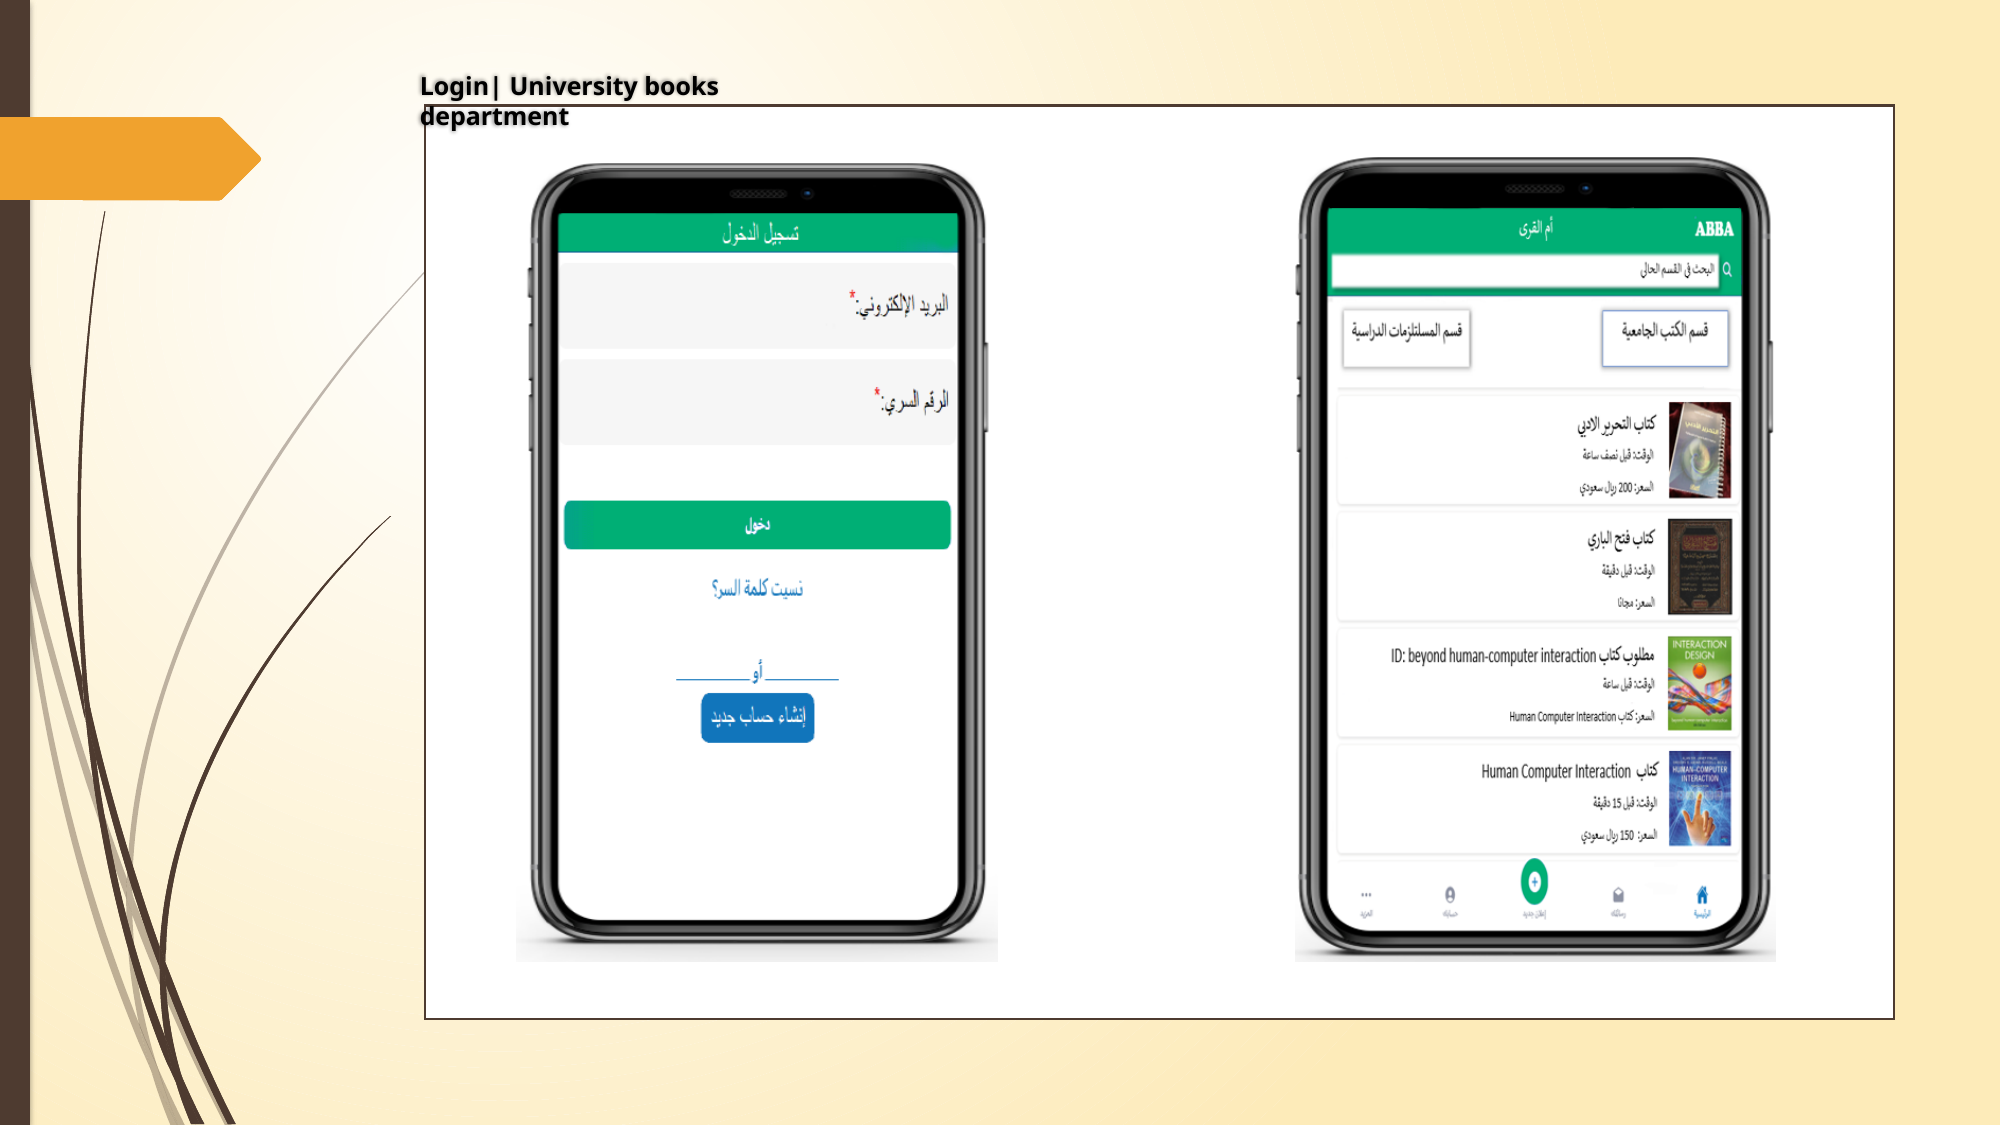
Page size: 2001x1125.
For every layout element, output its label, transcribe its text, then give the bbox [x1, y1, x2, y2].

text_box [395, 37, 468, 1125]
text_box [472, 104, 1896, 1021]
picture [516, 153, 998, 962]
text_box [4, 0, 392, 1125]
text_box Login| University books department [472, 62, 886, 149]
picture [1294, 153, 1777, 962]
